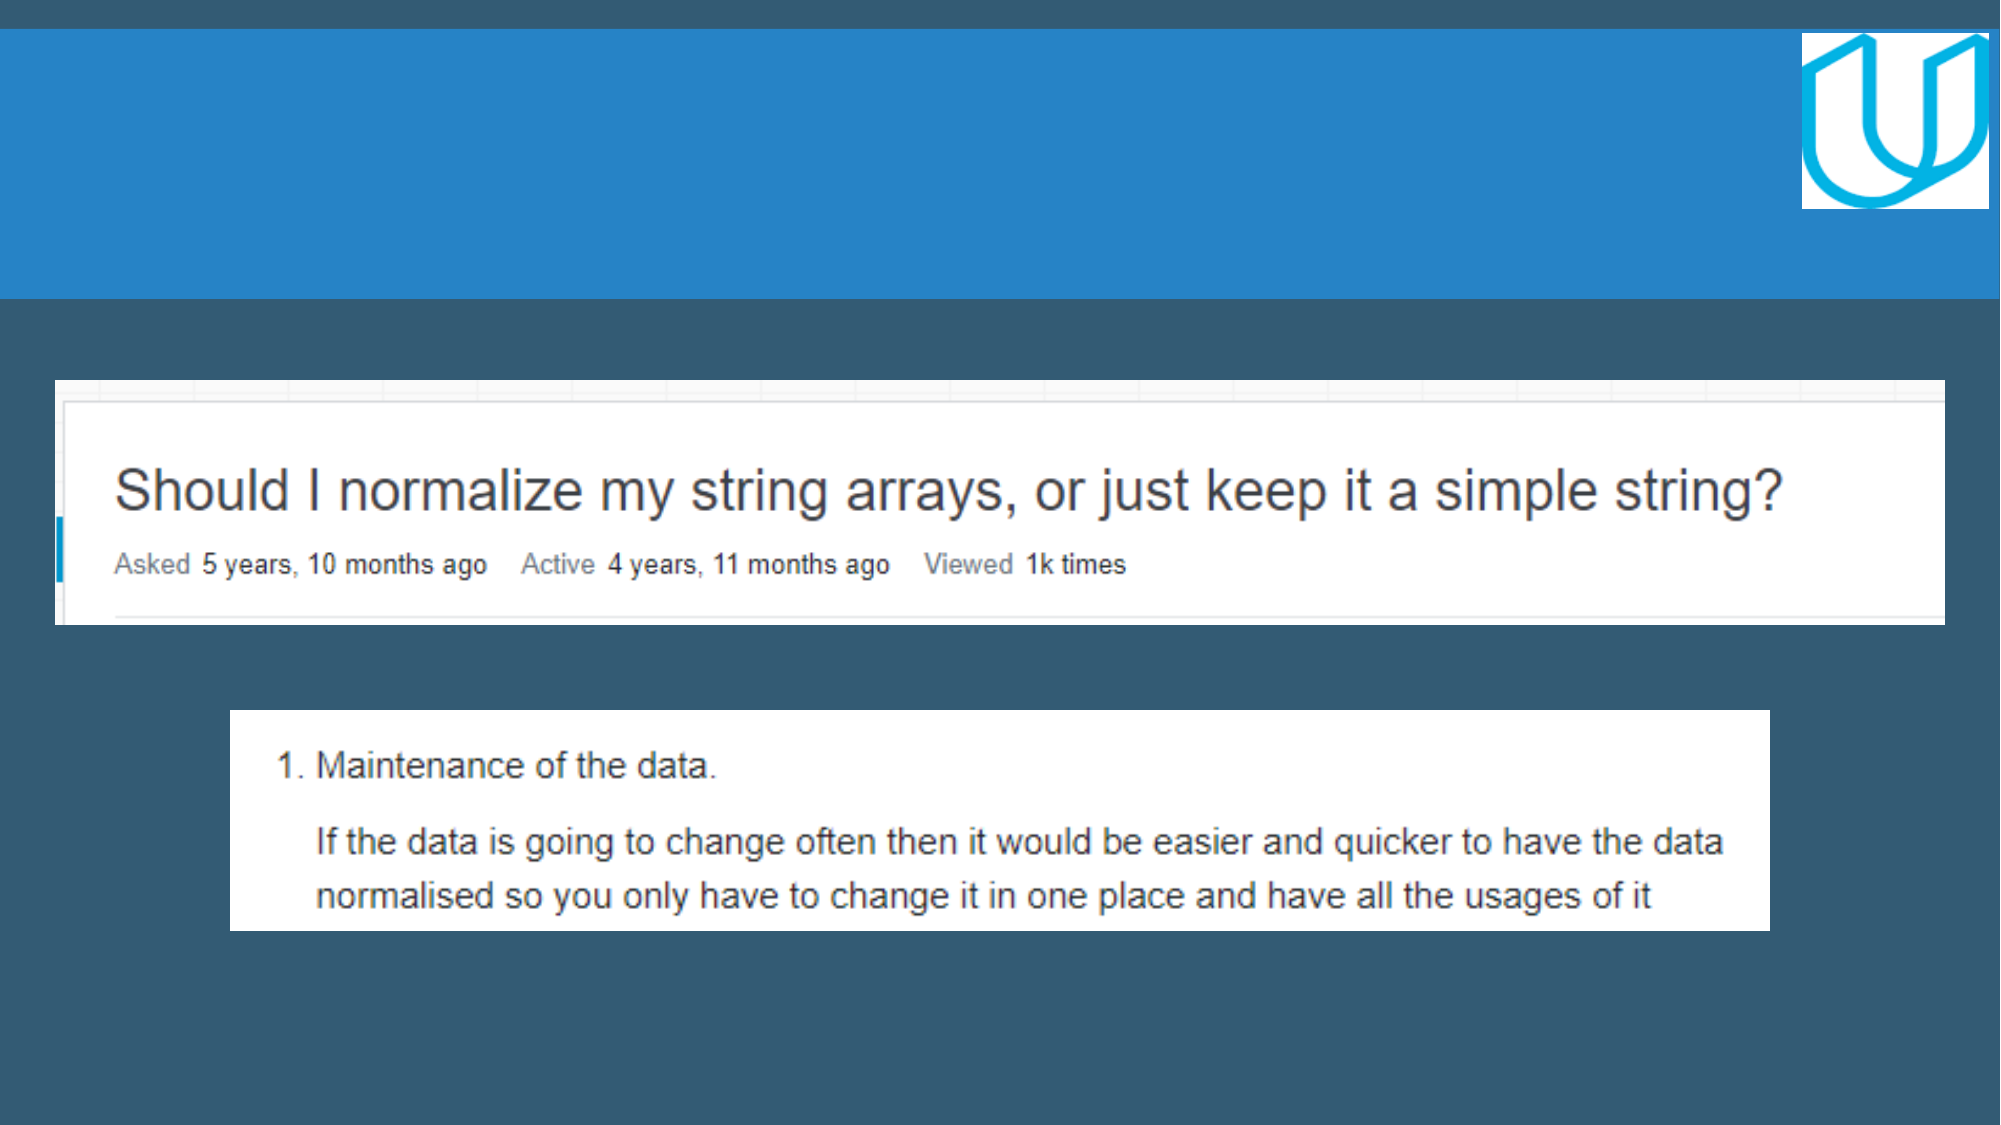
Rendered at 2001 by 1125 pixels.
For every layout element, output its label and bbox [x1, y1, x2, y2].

picture [1745, 27, 2000, 210]
picture [54, 380, 1945, 625]
picture [1816, 47, 1912, 197]
picture [1933, 47, 1974, 167]
picture [229, 710, 1770, 931]
